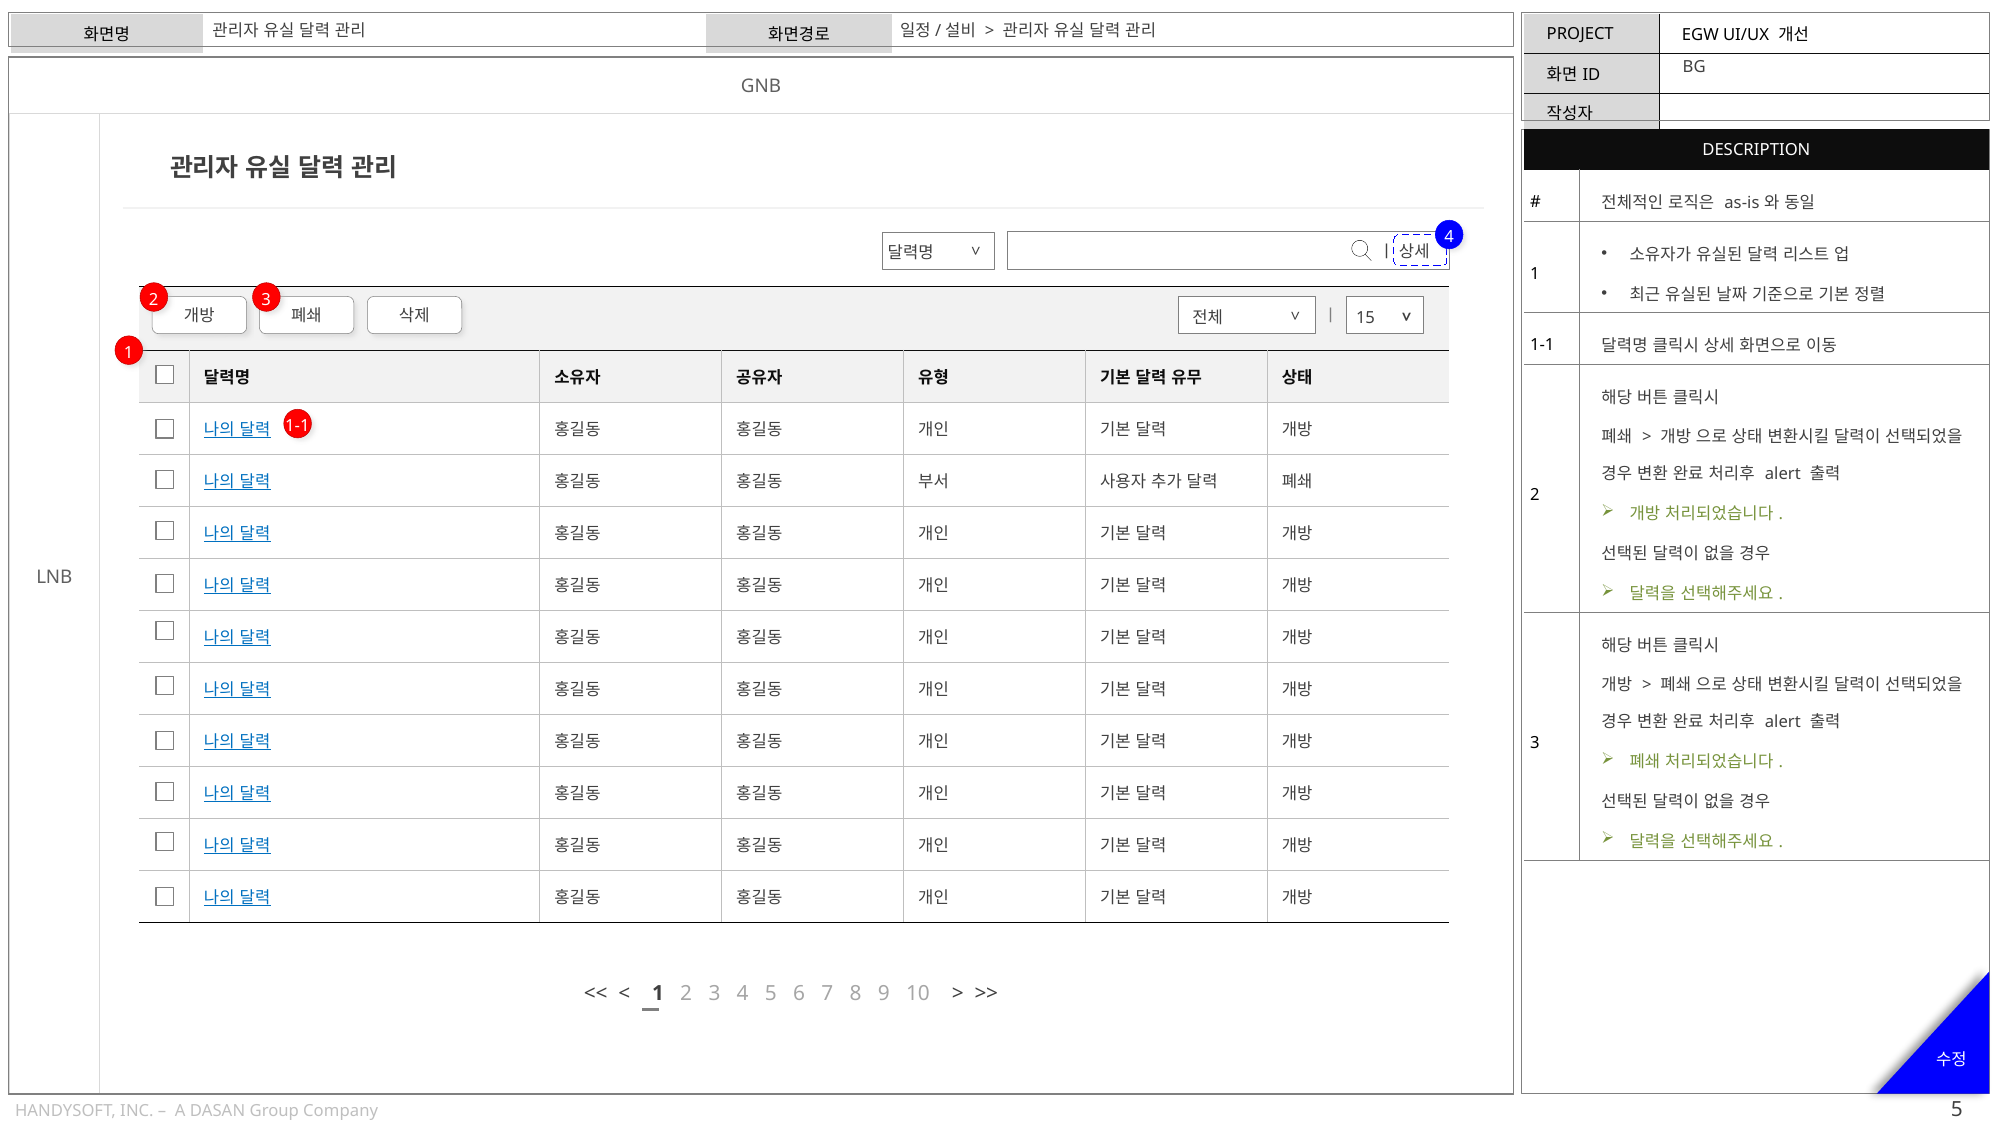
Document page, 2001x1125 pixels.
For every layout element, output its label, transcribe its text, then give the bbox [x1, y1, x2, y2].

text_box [155, 365, 174, 384]
table_cell 개인 [904, 507, 1085, 558]
table_cell 나의 달력 [190, 559, 539, 610]
table_cell 홍길동 [540, 767, 721, 818]
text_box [155, 469, 174, 489]
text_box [1178, 296, 1316, 334]
table_cell 기본 달력 [1086, 663, 1267, 714]
text_box BG [1670, 50, 1821, 82]
table_cell 홍길동 [722, 715, 903, 766]
table_cell 개인 [904, 611, 1085, 662]
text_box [155, 887, 174, 906]
table_cell 3 [1524, 613, 1579, 860]
table_cell [139, 455, 189, 506]
text_box [1393, 234, 1447, 266]
table_cell 홍길동 [722, 767, 903, 818]
table_cell 해당 버튼 클릭시 개방 > 폐쇄 으로 상태 변환시킬 달력이 선택되었을 경우 변환 완료 처리후 alert 출력 폐쇄 처리되었습니다. 선택된 달력이 없을 경우 달력을 선택해주세요. [1580, 613, 1989, 860]
table_cell 홍길동 [540, 559, 721, 610]
text_box 1-1 [283, 409, 312, 438]
table_cell 홍길동 [722, 871, 903, 922]
text_box > [956, 241, 996, 267]
table_cell [139, 715, 189, 766]
text_box 폐쇄 [259, 296, 354, 334]
table_cell [139, 663, 189, 714]
table_cell [139, 871, 189, 922]
table_cell 기본 달력 유무 [1086, 351, 1267, 402]
text_box 삭제 [367, 296, 462, 334]
table_cell 해당 버튼 클릭시 폐쇄 > 개방 으로 상태 변환시킬 달력이 선택되었을 경우 변환 완료 처리후 alert 출력 개방 처리되었습니다. 선택된 달력이 없을 경우 달력을 선택해주세요. [1580, 365, 1989, 612]
table_cell 개방 [1268, 871, 1449, 922]
table_cell 공유자 [722, 351, 903, 402]
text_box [155, 621, 174, 640]
table_cell 개방 [1268, 767, 1449, 818]
table_cell 홍길동 [540, 403, 721, 454]
table_cell 홍길동 [540, 715, 721, 766]
text_box 수정 [1876, 971, 1990, 1094]
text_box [155, 521, 174, 540]
table_cell 기본 달력 [1086, 715, 1267, 766]
table_cell 개인 [904, 403, 1085, 454]
table_cell [139, 403, 189, 454]
table_cell 홍길동 [722, 819, 903, 870]
text_box 2 [140, 282, 168, 312]
table_cell 사용자 추가 달력 [1086, 455, 1267, 506]
text_box 3 [252, 282, 281, 312]
table_cell 개방 [1268, 611, 1449, 662]
table_cell 기본 달력 [1086, 871, 1267, 922]
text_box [642, 962, 922, 1022]
table_cell 나의 달력 [190, 455, 539, 506]
table_cell 개인 [904, 819, 1085, 870]
table_cell 유형 [904, 351, 1085, 402]
table_cell 기본 달력 [1086, 507, 1267, 558]
text_box [1007, 231, 1449, 269]
table_cell 부서 [904, 455, 1085, 506]
table_cell 2 [1524, 365, 1579, 612]
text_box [155, 574, 174, 594]
table_cell [139, 507, 189, 558]
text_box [155, 676, 174, 695]
table_cell 홍길동 [540, 819, 721, 870]
table_cell [139, 819, 189, 870]
table_cell 홍길동 [540, 663, 721, 714]
table_cell 달력명 클릭시 상세 화면으로 이동 [1580, 313, 1989, 364]
table_cell 나의 달력 [190, 403, 539, 454]
table_cell 달력명 [190, 351, 539, 402]
table_header DESCRIPTION [1524, 129, 1989, 169]
text_box 4 [1435, 220, 1464, 249]
table_cell 폐쇄 [1268, 455, 1449, 506]
table_cell 나의 달력 [190, 767, 539, 818]
table_cell [139, 767, 189, 818]
text_box ㅣ 상세 [1371, 234, 1429, 267]
table_cell 홍길동 [722, 559, 903, 610]
table_cell 1 [1524, 222, 1579, 312]
table_cell 기본 달력 [1086, 819, 1267, 870]
text_box 1 [114, 335, 143, 365]
text_box ㅣ [1314, 292, 1347, 338]
table_cell 홍길동 [540, 871, 721, 922]
table_cell 개인 [904, 663, 1085, 714]
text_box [155, 730, 174, 750]
table_cell 나의 달력 [190, 611, 539, 662]
picture [1350, 239, 1372, 261]
table_cell 나의 달력 [190, 871, 539, 922]
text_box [155, 782, 174, 801]
text_box 개방 [152, 296, 247, 334]
table_cell 소유자가 유실된 달력 리스트 업 최근 유실된 날짜 기준으로 기본 정렬 [1580, 222, 1989, 312]
table_cell 개방 [1268, 819, 1449, 870]
table_cell 홍길동 [722, 611, 903, 662]
table_cell 홍길동 [722, 403, 903, 454]
table_cell 홍길동 [540, 455, 721, 506]
table_cell 개방 [1268, 403, 1449, 454]
table_cell 홍길동 [722, 507, 903, 558]
table_cell [139, 611, 189, 662]
table_cell 1-1 [1524, 313, 1579, 364]
table_cell 개방 [1268, 715, 1449, 766]
table_cell 개인 [904, 871, 1085, 922]
table_cell 개방 [1268, 663, 1449, 714]
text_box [1345, 296, 1424, 334]
table_cell 나의 달력 [190, 663, 539, 714]
table_cell 소유자 [540, 351, 721, 402]
table_cell [139, 351, 189, 402]
table_cell 개인 [904, 559, 1085, 610]
table_cell 홍길동 [540, 507, 721, 558]
table_cell 나의 달력 [190, 819, 539, 870]
table_cell 홍길동 [722, 663, 903, 714]
table_cell 기본 달력 [1086, 559, 1267, 610]
table_cell 홍길동 [540, 611, 721, 662]
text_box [155, 419, 174, 439]
table_header [139, 287, 1449, 350]
table_cell 기본 달력 [1086, 403, 1267, 454]
table_cell [139, 559, 189, 610]
table_cell 전체적인 로직은 as-is와 동일 [1580, 170, 1989, 221]
text_box 달력명 [881, 231, 995, 270]
table_cell 상태 [1268, 351, 1449, 402]
text_box 관리자 유실 달력 관리 [206, 11, 357, 48]
text_box 관리자 유실 달력 관리 [164, 142, 314, 190]
table_cell 개인 [904, 767, 1085, 818]
table_cell # [1524, 170, 1579, 221]
table_cell 나의 달력 [190, 507, 539, 558]
table_cell 나의 달력 [190, 715, 539, 766]
table_cell 홍길동 [722, 455, 903, 506]
table_cell 기본 달력 [1086, 611, 1267, 662]
table_cell 개방 [1268, 559, 1449, 610]
table_cell 개방 [1268, 507, 1449, 558]
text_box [155, 832, 174, 851]
table_cell 기본 달력 [1086, 767, 1267, 818]
text_box 일정/설비 > 관리자 유실 달력 관리 [894, 11, 1045, 48]
table_cell 개인 [904, 715, 1085, 766]
